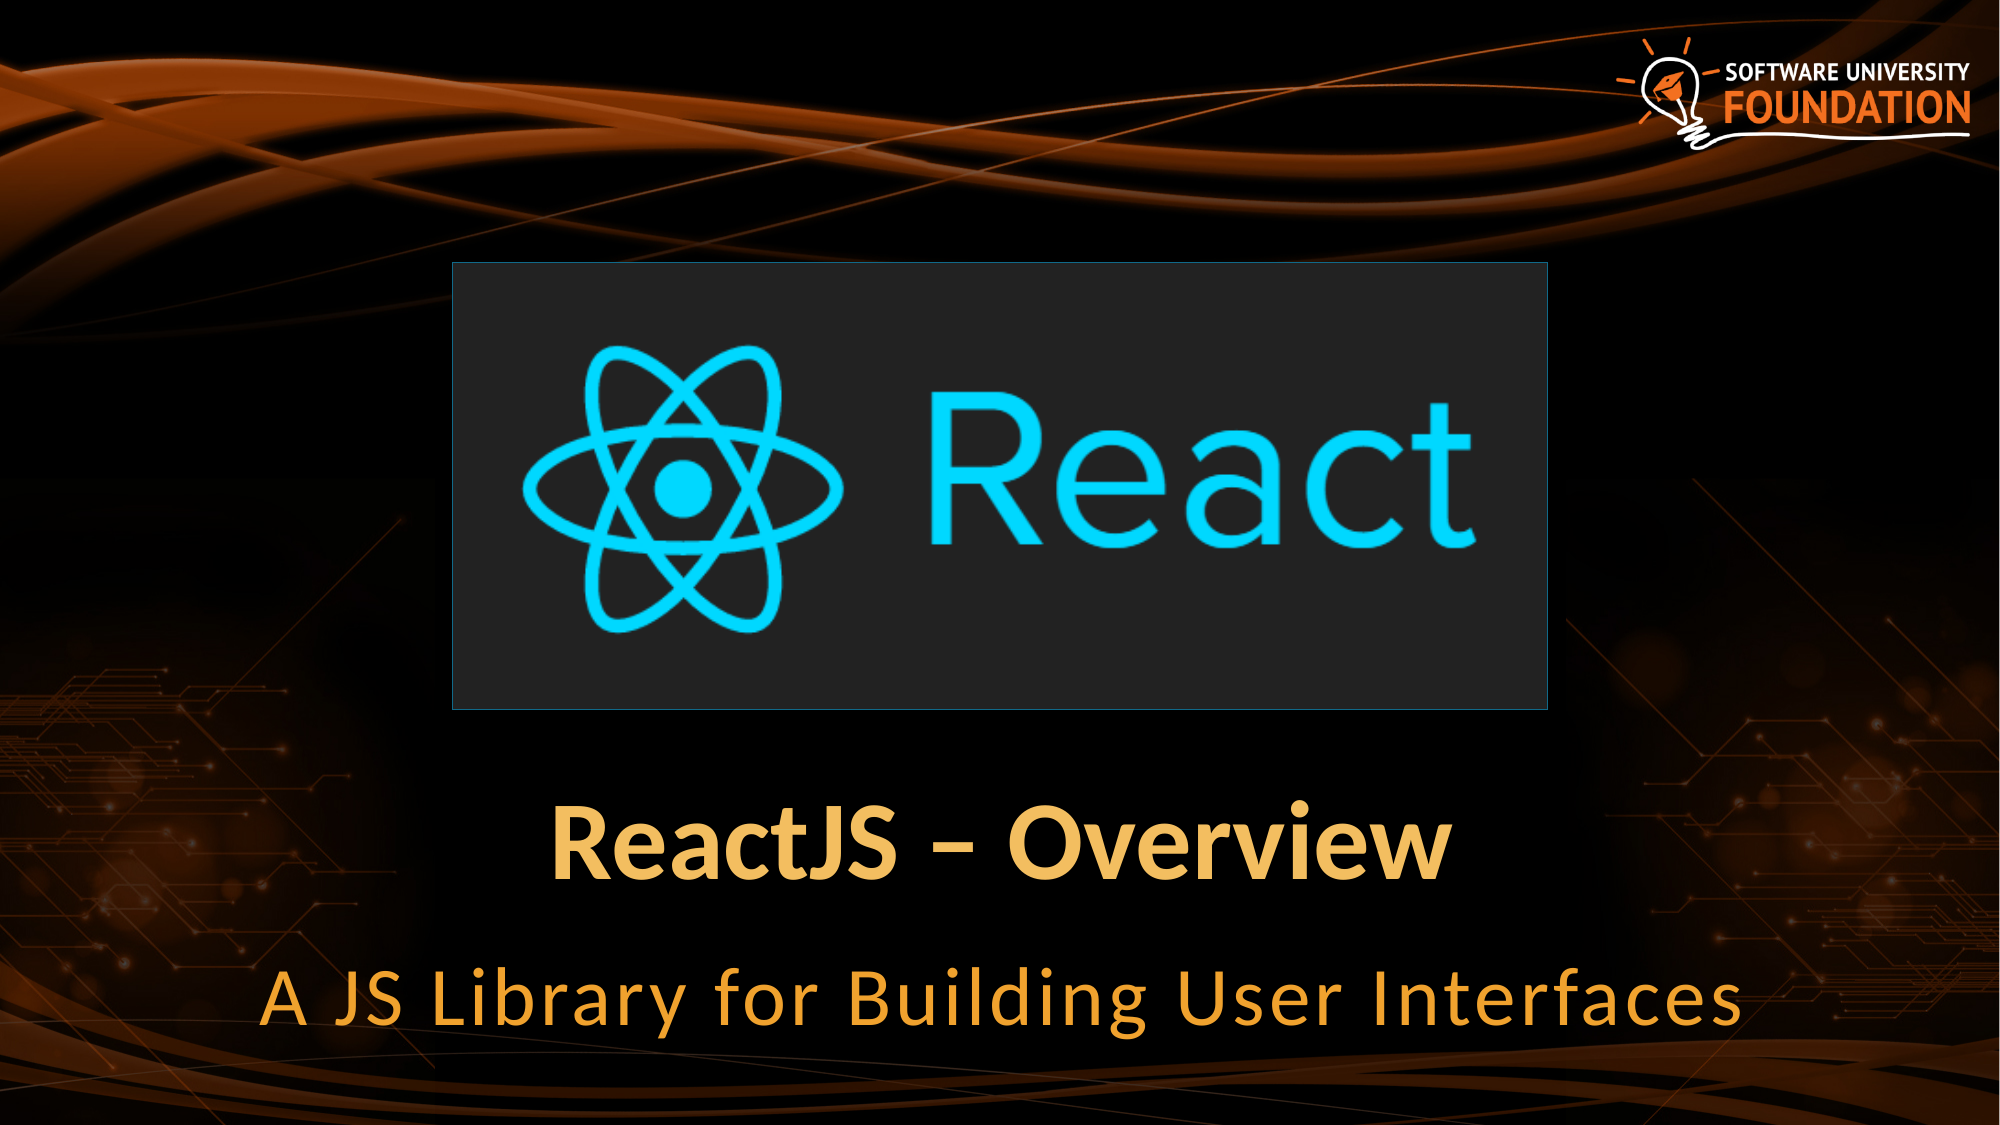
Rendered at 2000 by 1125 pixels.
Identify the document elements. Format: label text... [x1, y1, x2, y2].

picture [0, 0, 2000, 1125]
title ReactJS – Overview [195, 774, 1809, 910]
list A JS Library for Building User Interfaces [195, 931, 1809, 1050]
